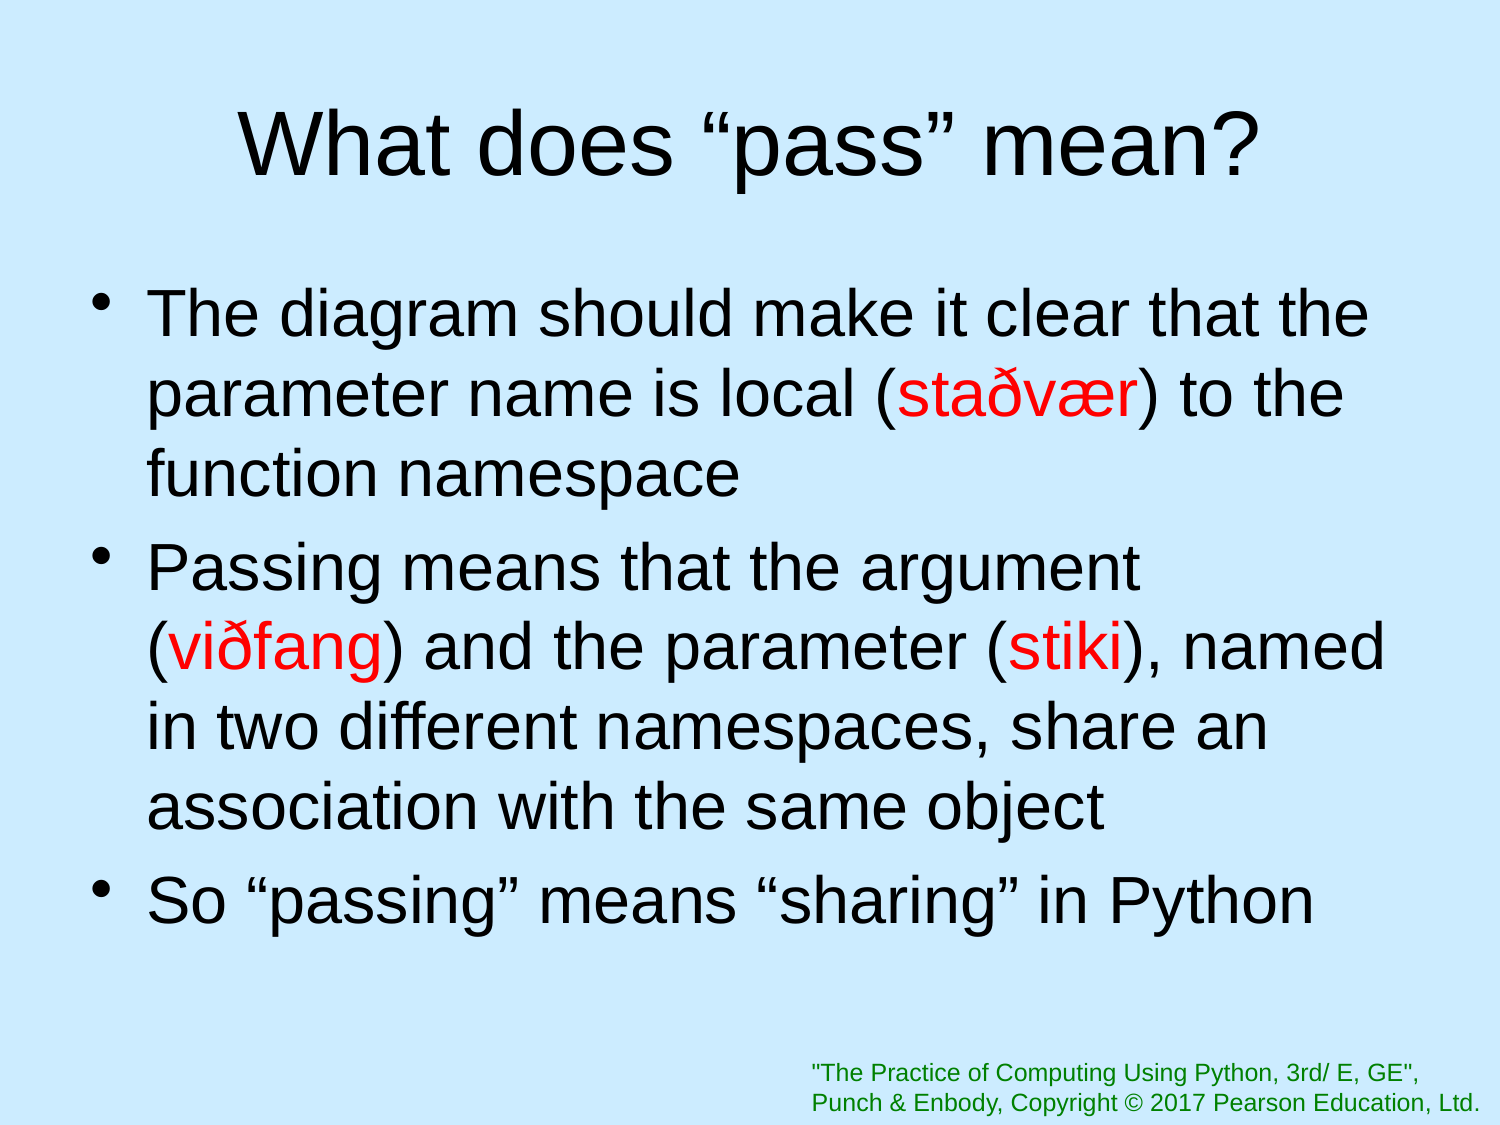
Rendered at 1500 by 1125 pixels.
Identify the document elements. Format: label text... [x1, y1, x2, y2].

title What does “pass” mean? [75, 45, 1425, 233]
list The diagram should make it clear that the parameter name is local (staðvær) to the function namespace Passing means that the argument (viðfang) and the parameter (stiki), named in two different namespaces, share an association with the same object So “passing” means “sharing” in Python [75, 262, 1425, 1005]
